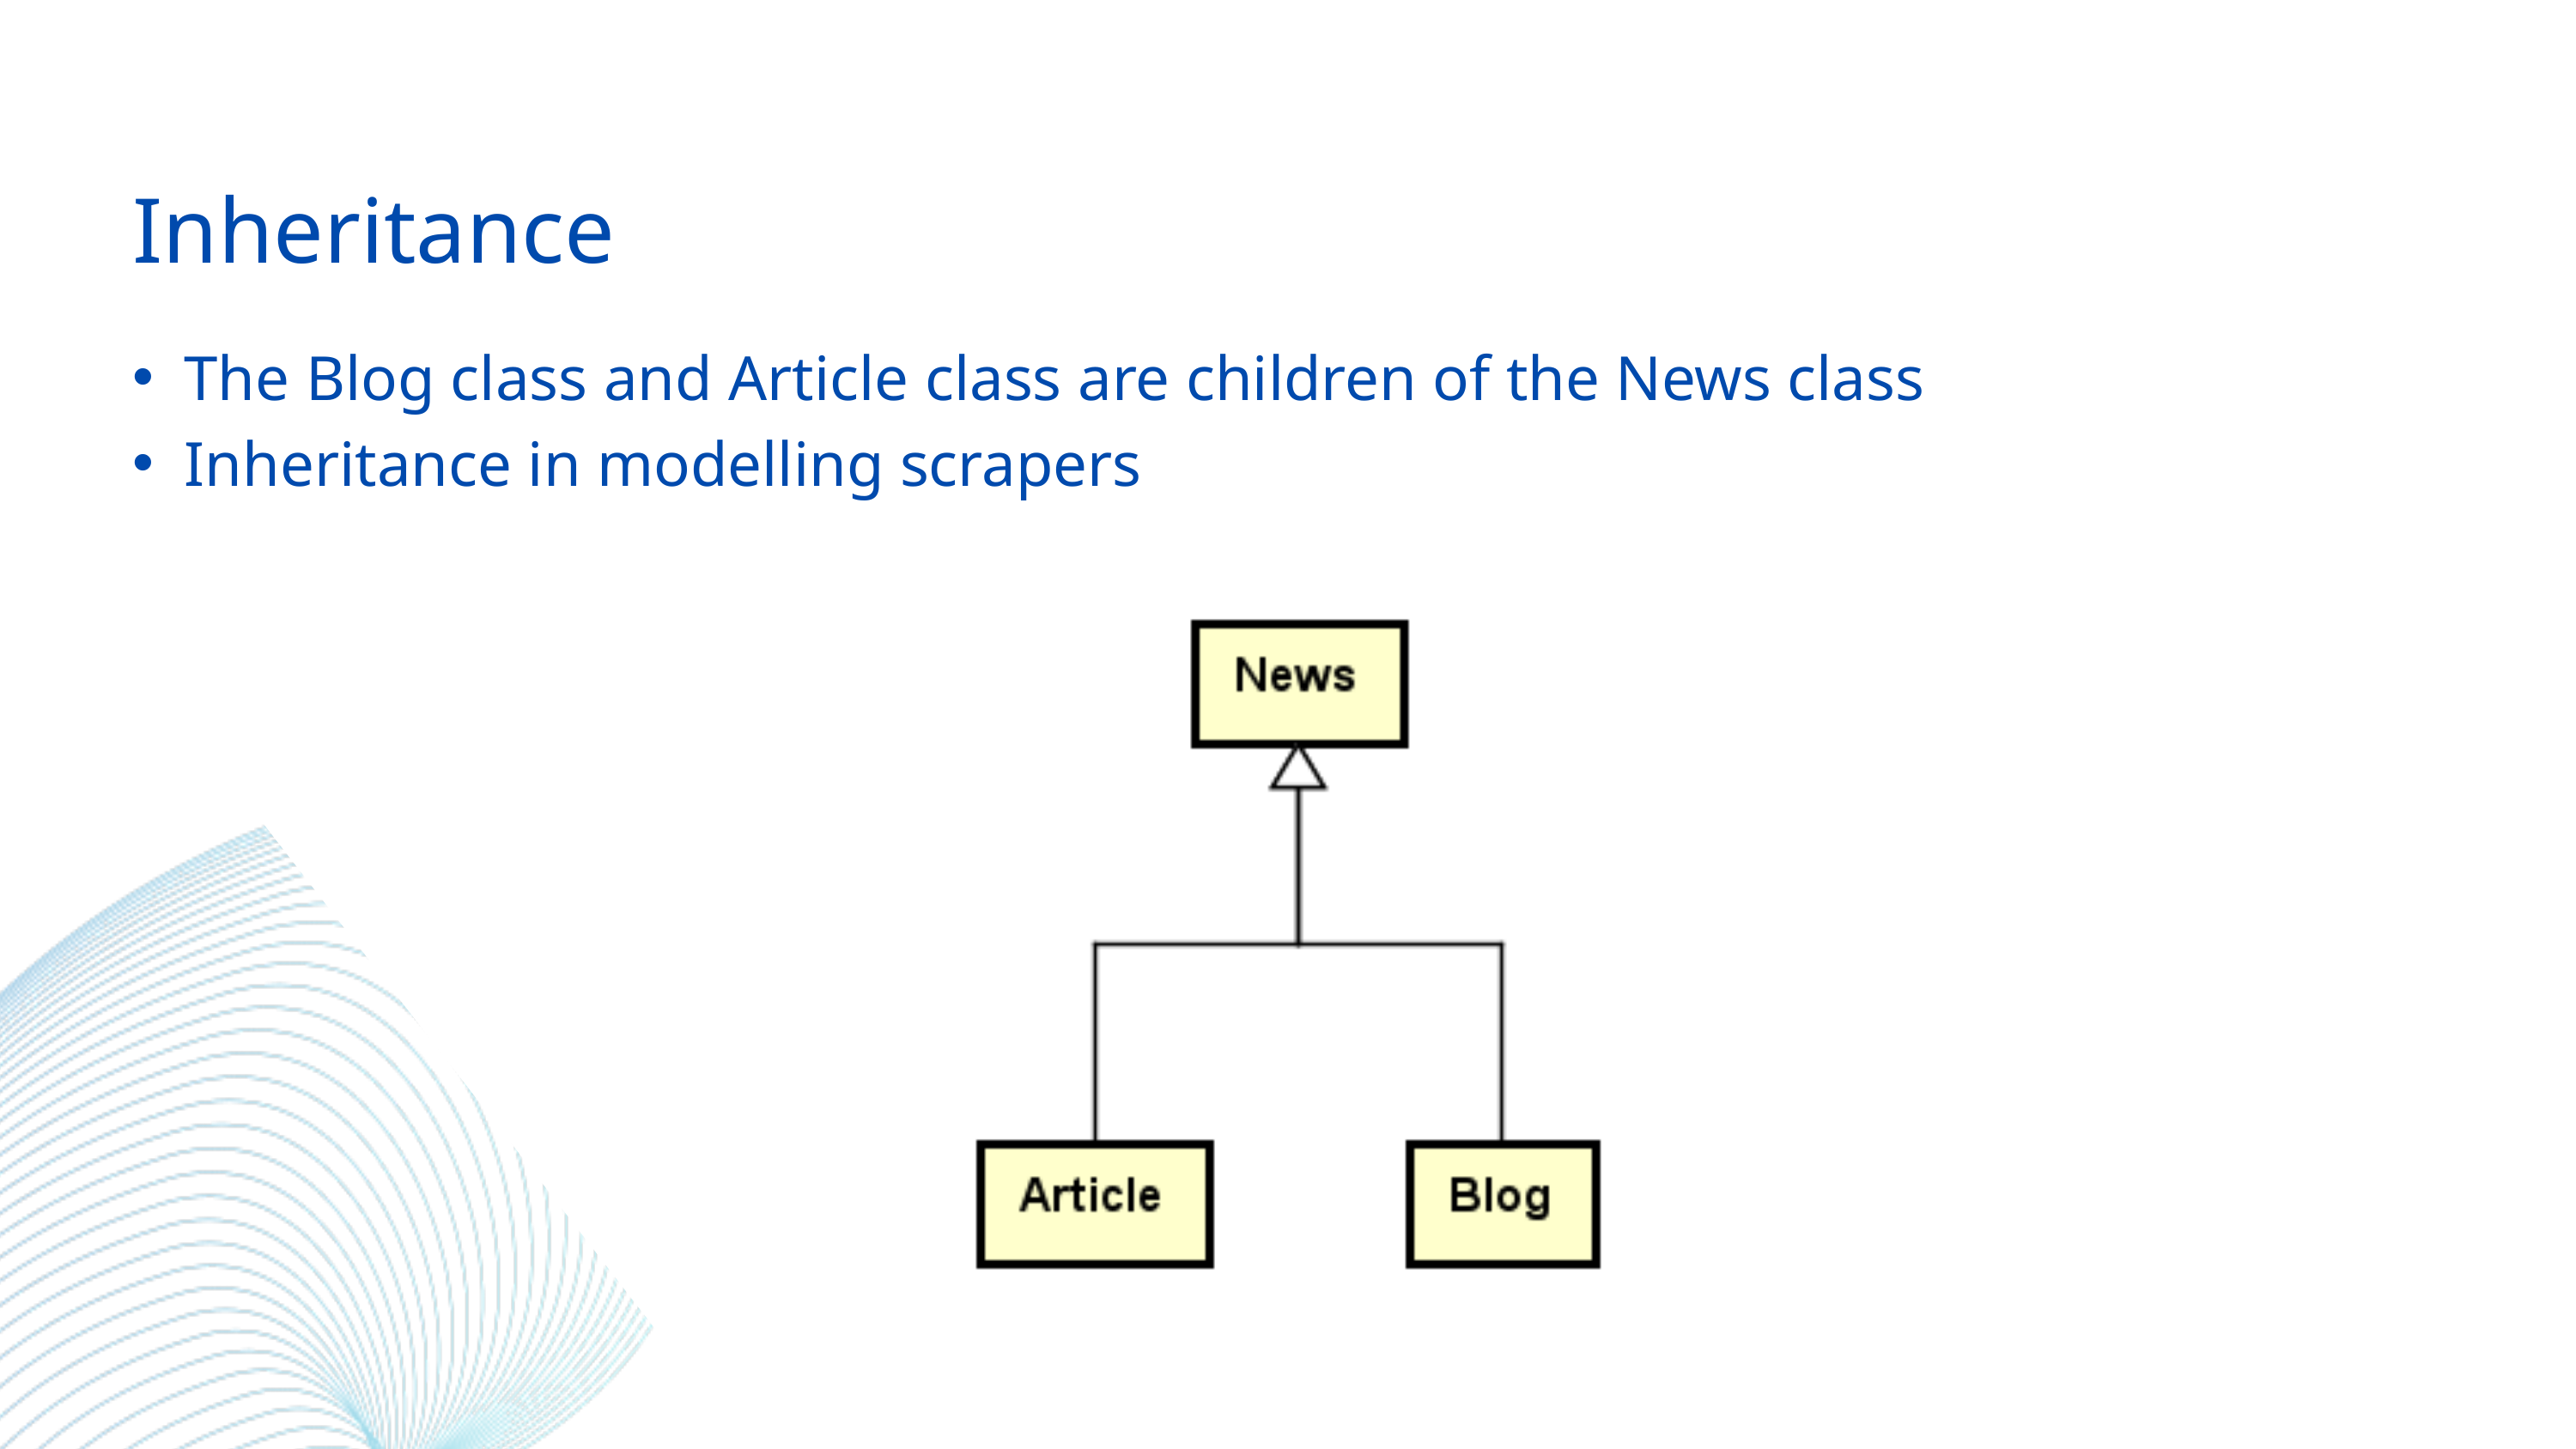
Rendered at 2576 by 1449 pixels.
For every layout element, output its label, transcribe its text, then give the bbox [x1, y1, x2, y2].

text_box The Blog class and Article class are children of the News class Inheritance in modelling scrapers [81, 327, 2530, 499]
text_box [0, 783, 704, 1449]
text_box [940, 584, 1636, 1304]
text_box Inheritance [132, 155, 659, 282]
